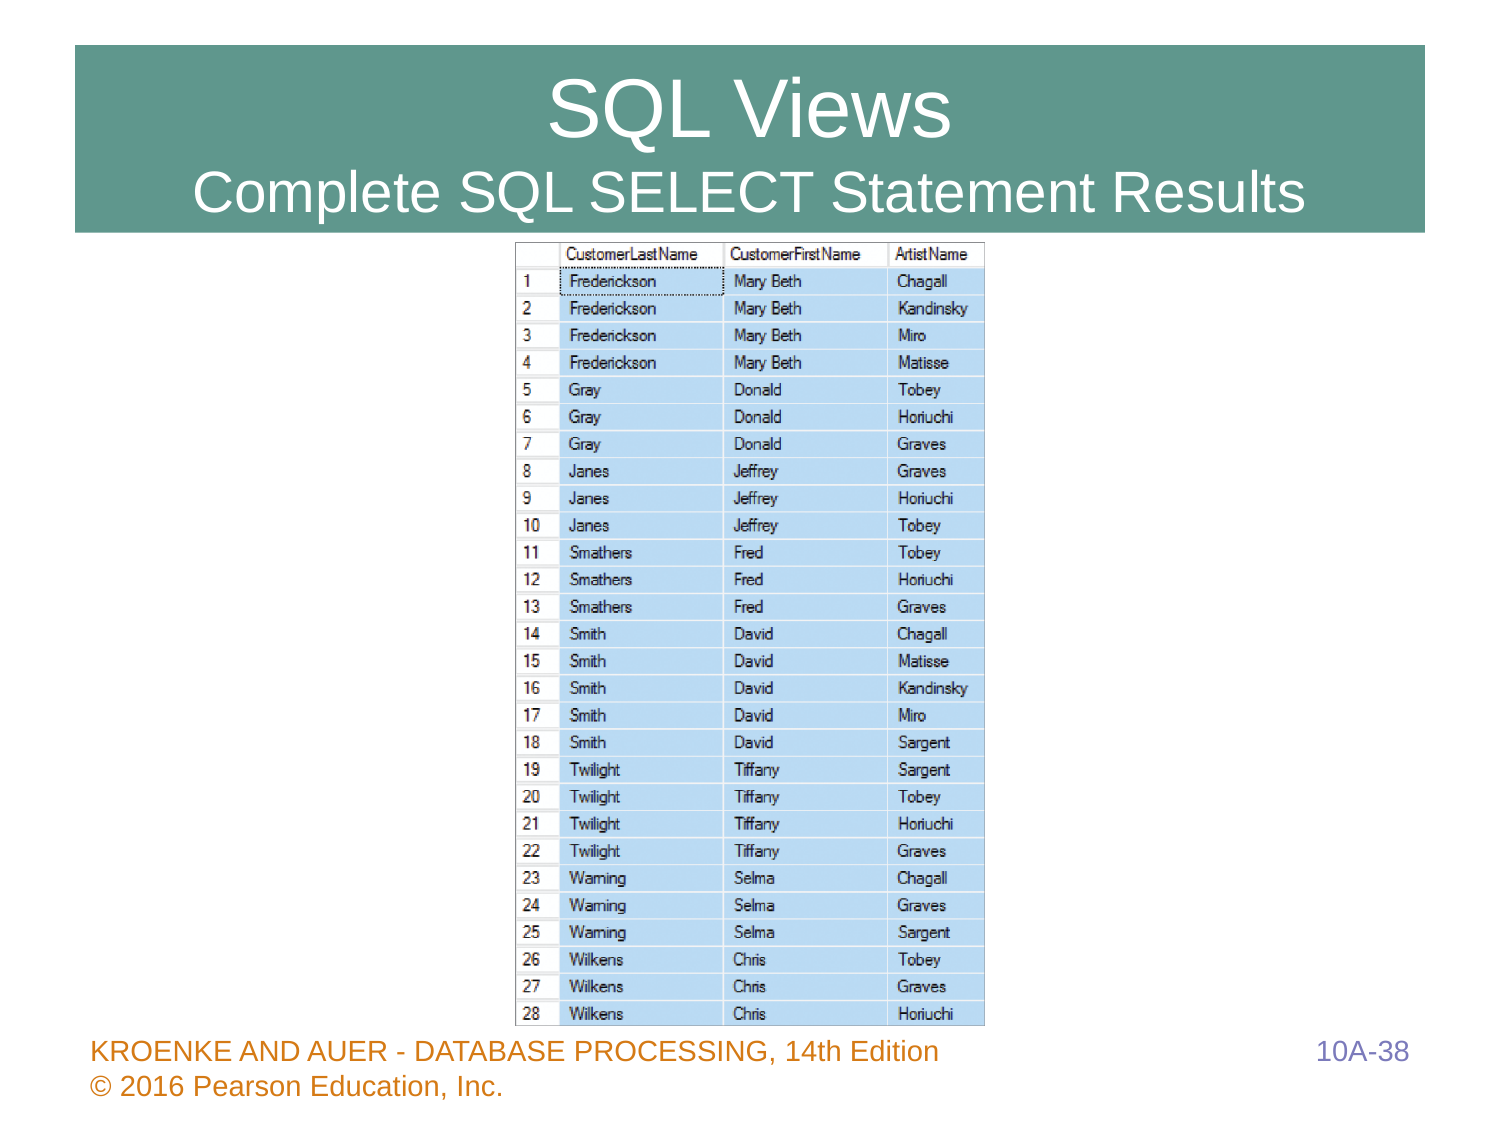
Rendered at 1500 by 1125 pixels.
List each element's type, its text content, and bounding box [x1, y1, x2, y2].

slide_number 10A-38 [1074, 1024, 1426, 1103]
picture [514, 241, 986, 1026]
title SQL Views Complete SQL SELECT Statement Results [74, 44, 1426, 233]
footer KROENKE AND AUER - DATABASE PROCESSING, 14th Edition © 2016 Pearson Education, Inc. [74, 1024, 963, 1104]
